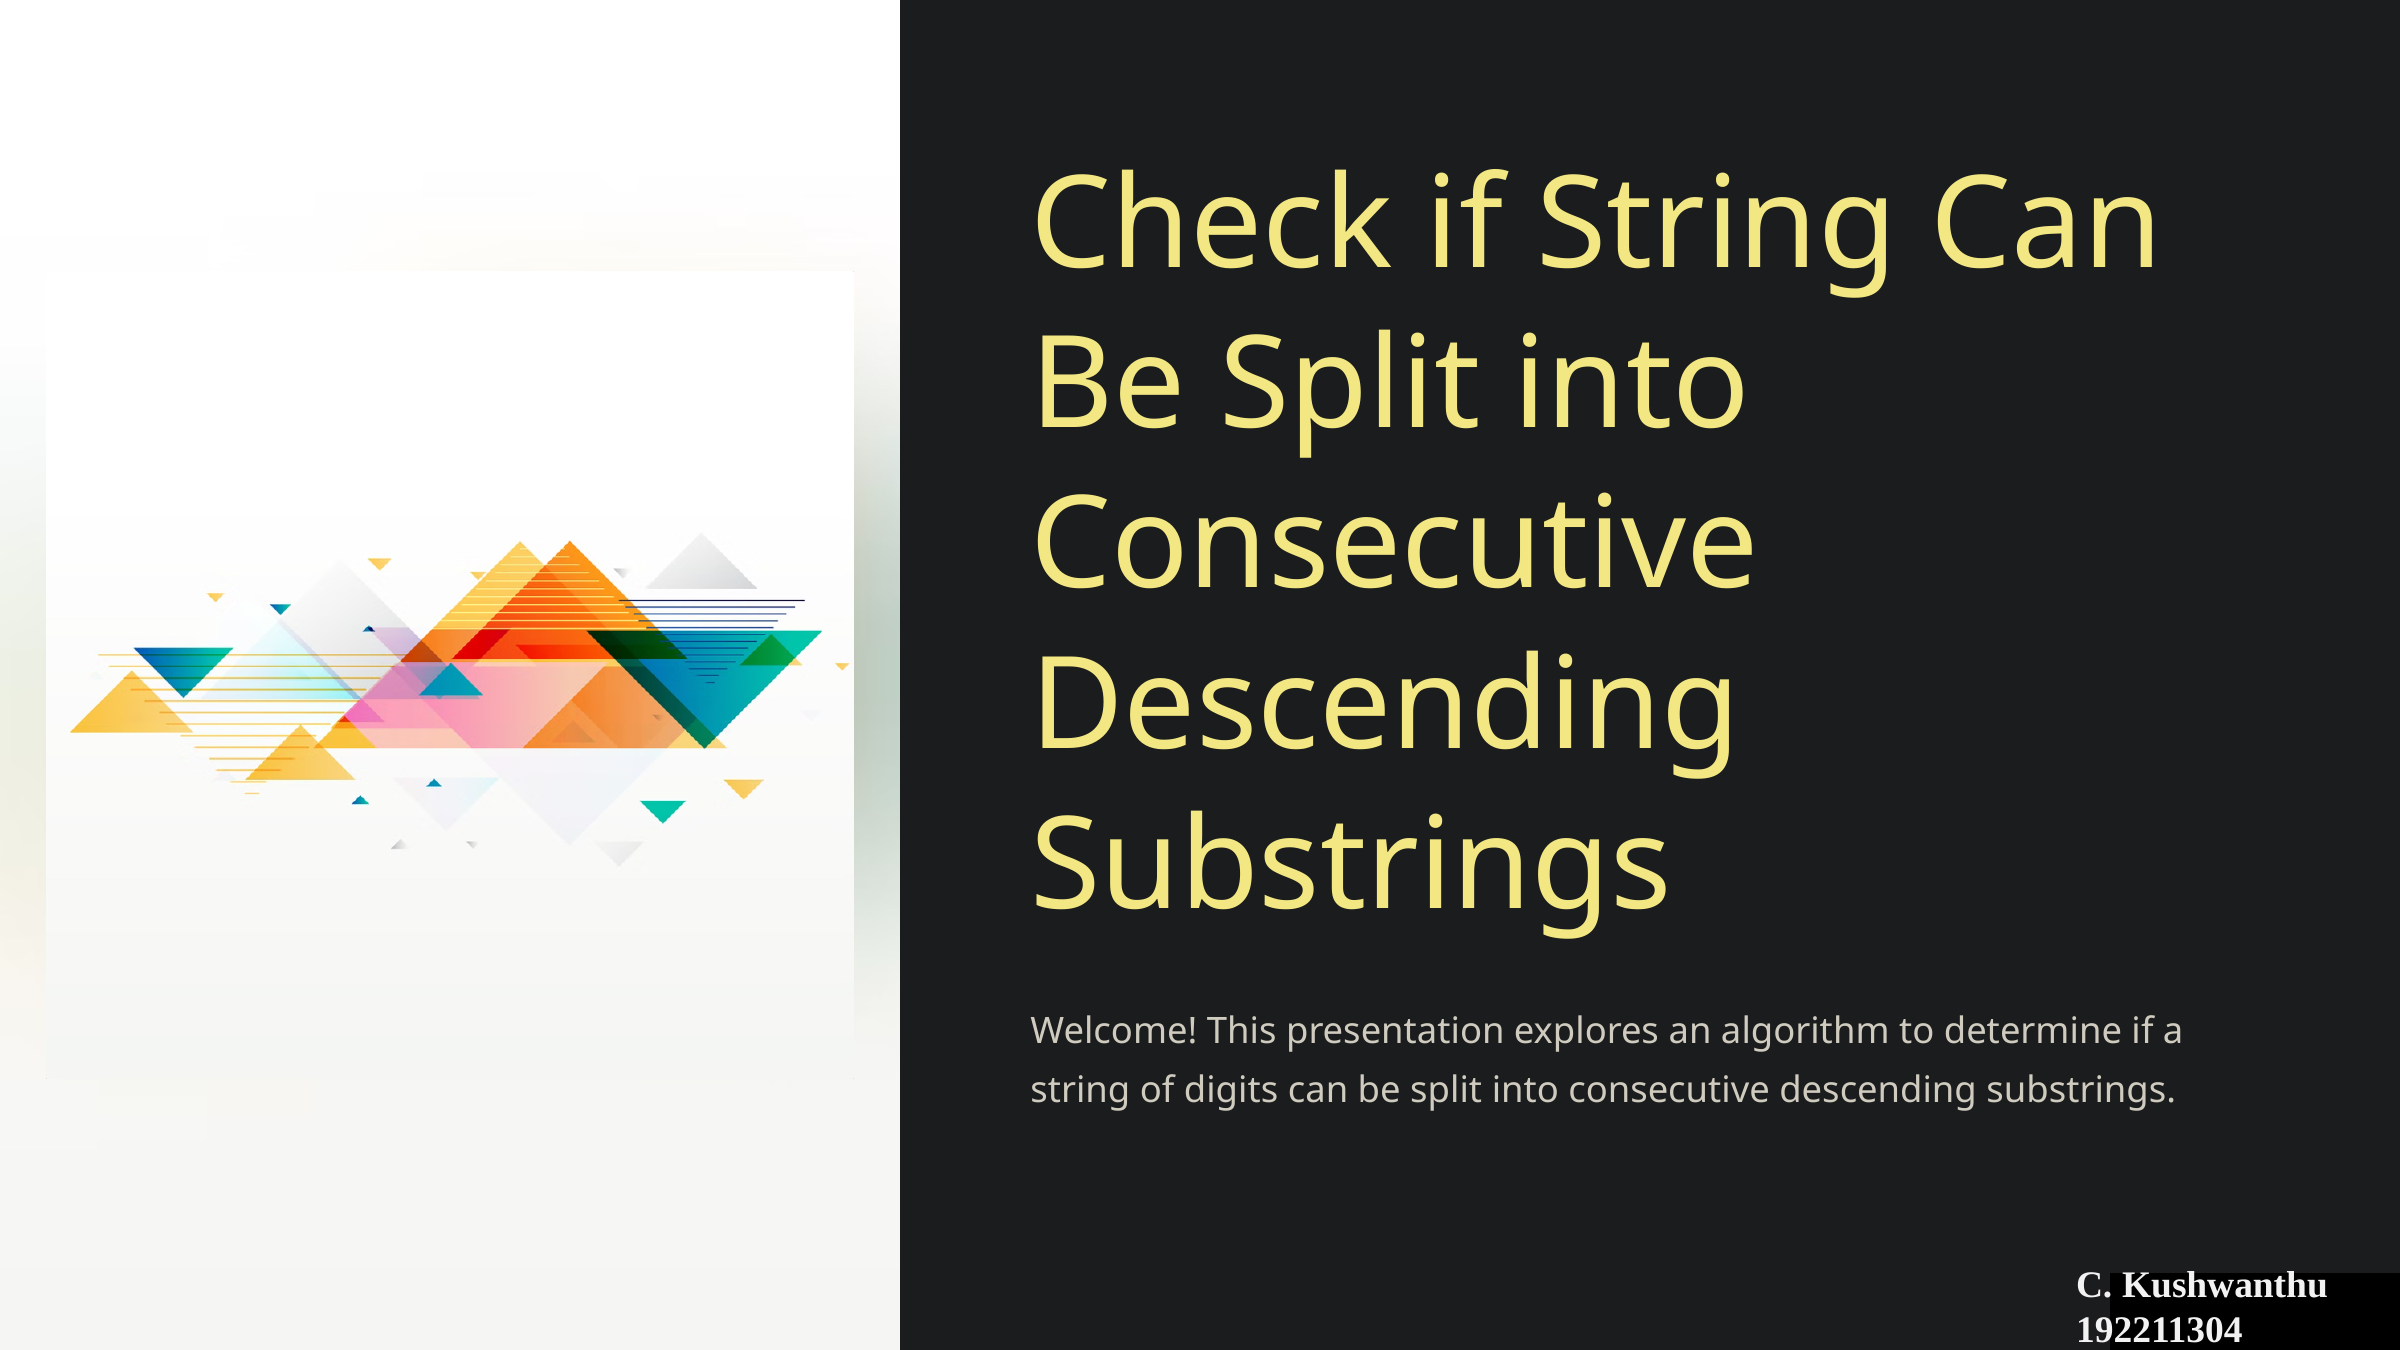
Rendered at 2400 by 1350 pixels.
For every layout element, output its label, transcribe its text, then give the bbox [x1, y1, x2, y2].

text_box Check if String Can Be Split into Consecutive Descending Substrings [1030, 132, 2270, 936]
text_box C. Kushwanthu 192211304 [2061, 1252, 2400, 1350]
text_box Welcome! This presentation explores an algorithm to determine if a string of digits can be split into consecutive descending substrings. [1030, 991, 2270, 1111]
picture [0, 0, 900, 1350]
